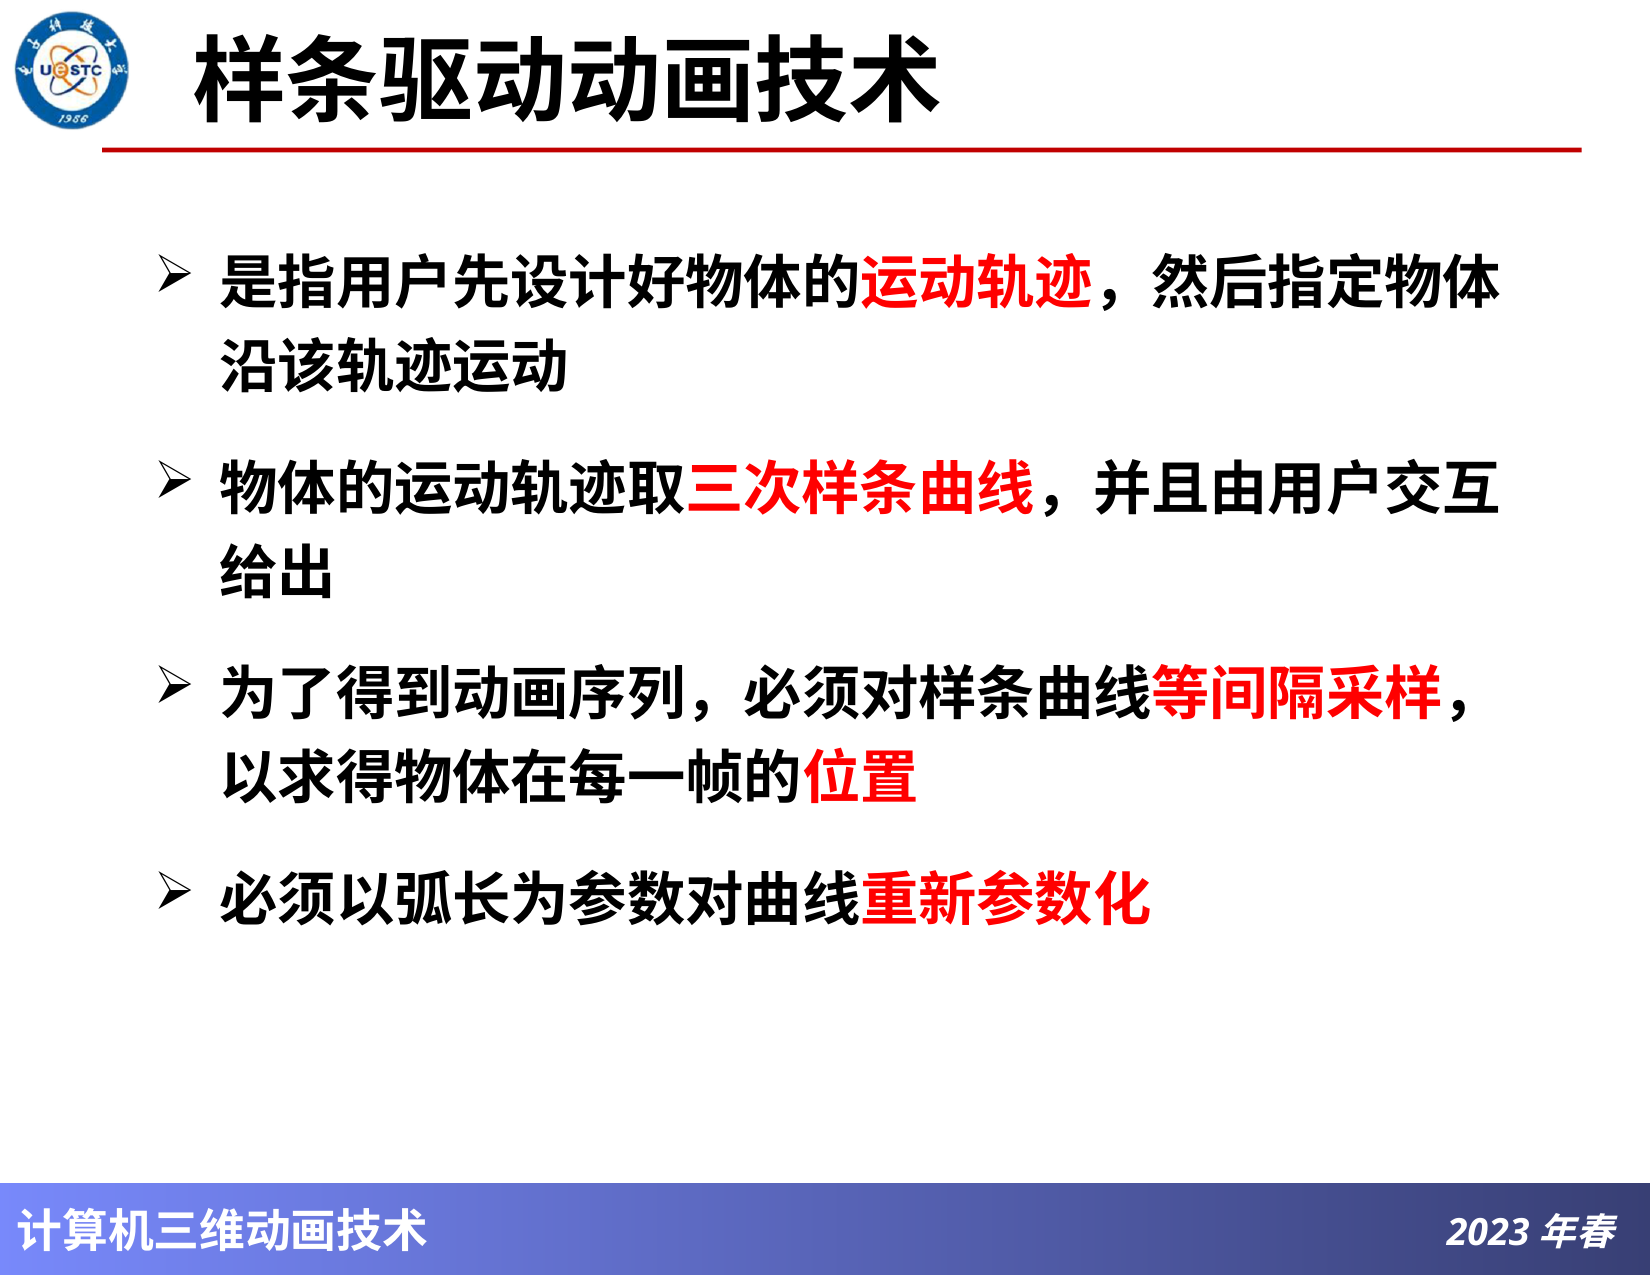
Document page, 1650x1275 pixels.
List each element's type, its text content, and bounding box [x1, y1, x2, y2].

list 是指用户先设计好物体的运动轨迹，然后指定物体沿该轨迹运动 物体的运动轨迹取三次样条曲线，并且由用户交互给出 为了得到动画序列，必须对样条曲线等间隔采样，以求得物体在每一帧的位置 必须以弧长为参数对曲线重新参数化 [139, 224, 1543, 964]
picture [0, 0, 136, 140]
title 样条驱动动画技术 [175, 11, 1582, 142]
